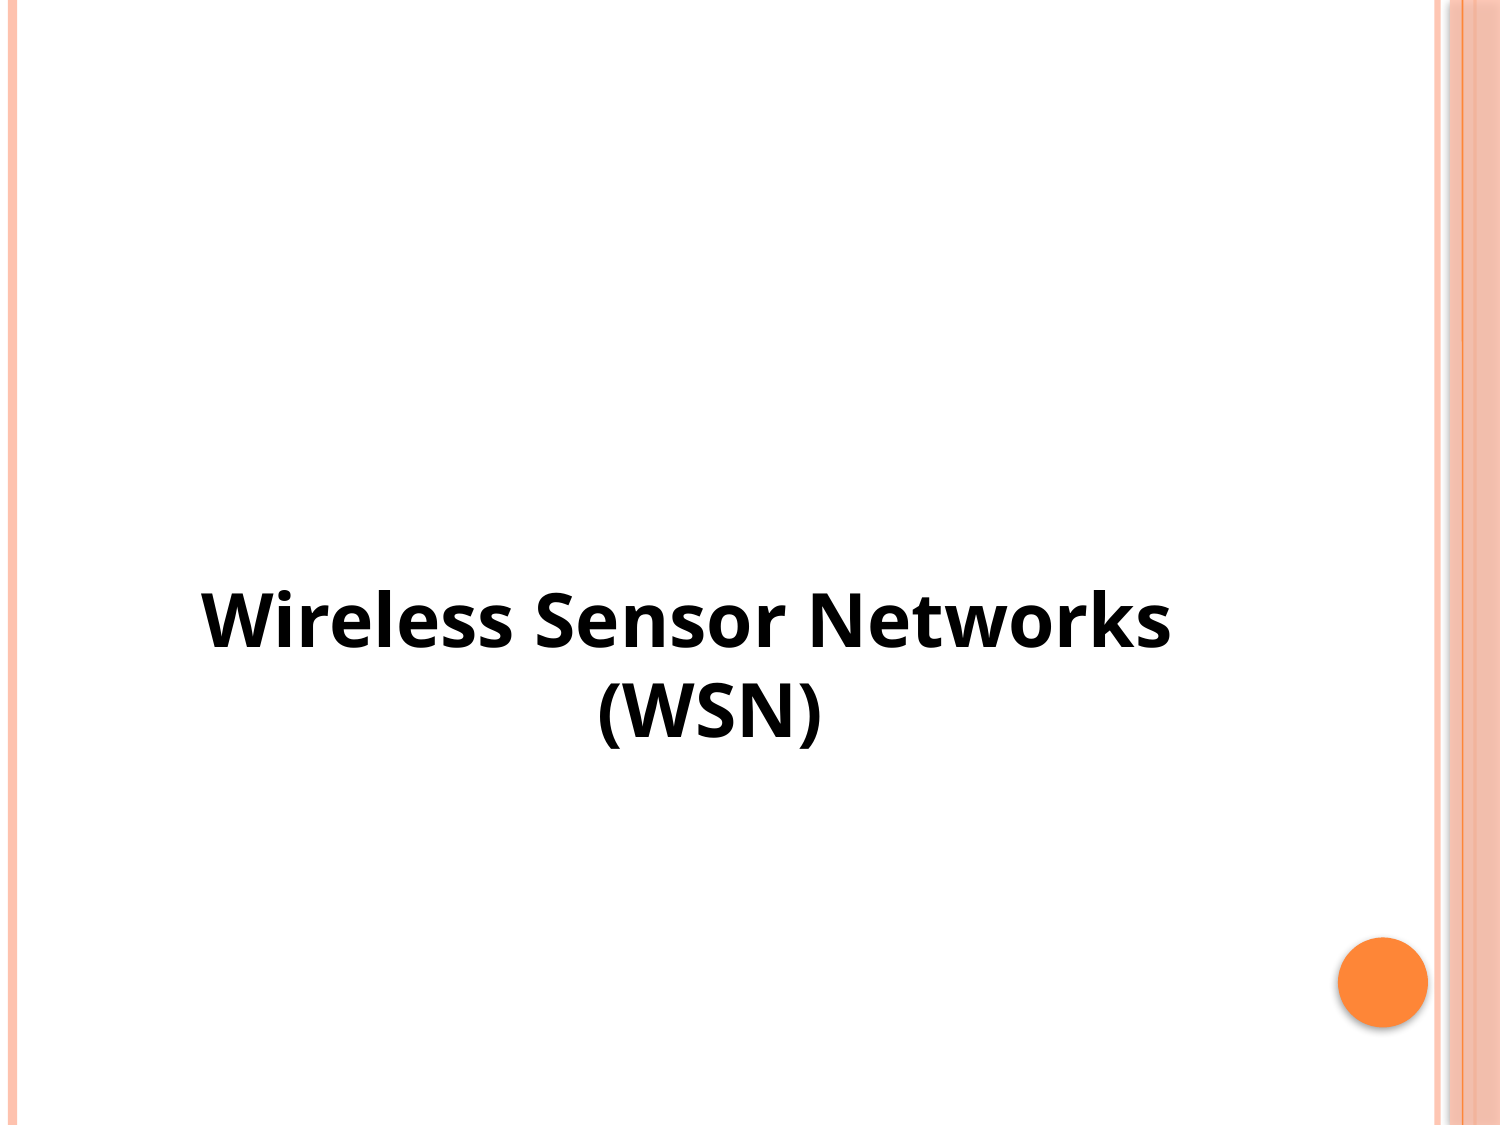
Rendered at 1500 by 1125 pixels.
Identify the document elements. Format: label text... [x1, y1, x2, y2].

list Wireless Sensor Networks (WSN) [75, 262, 1300, 1062]
